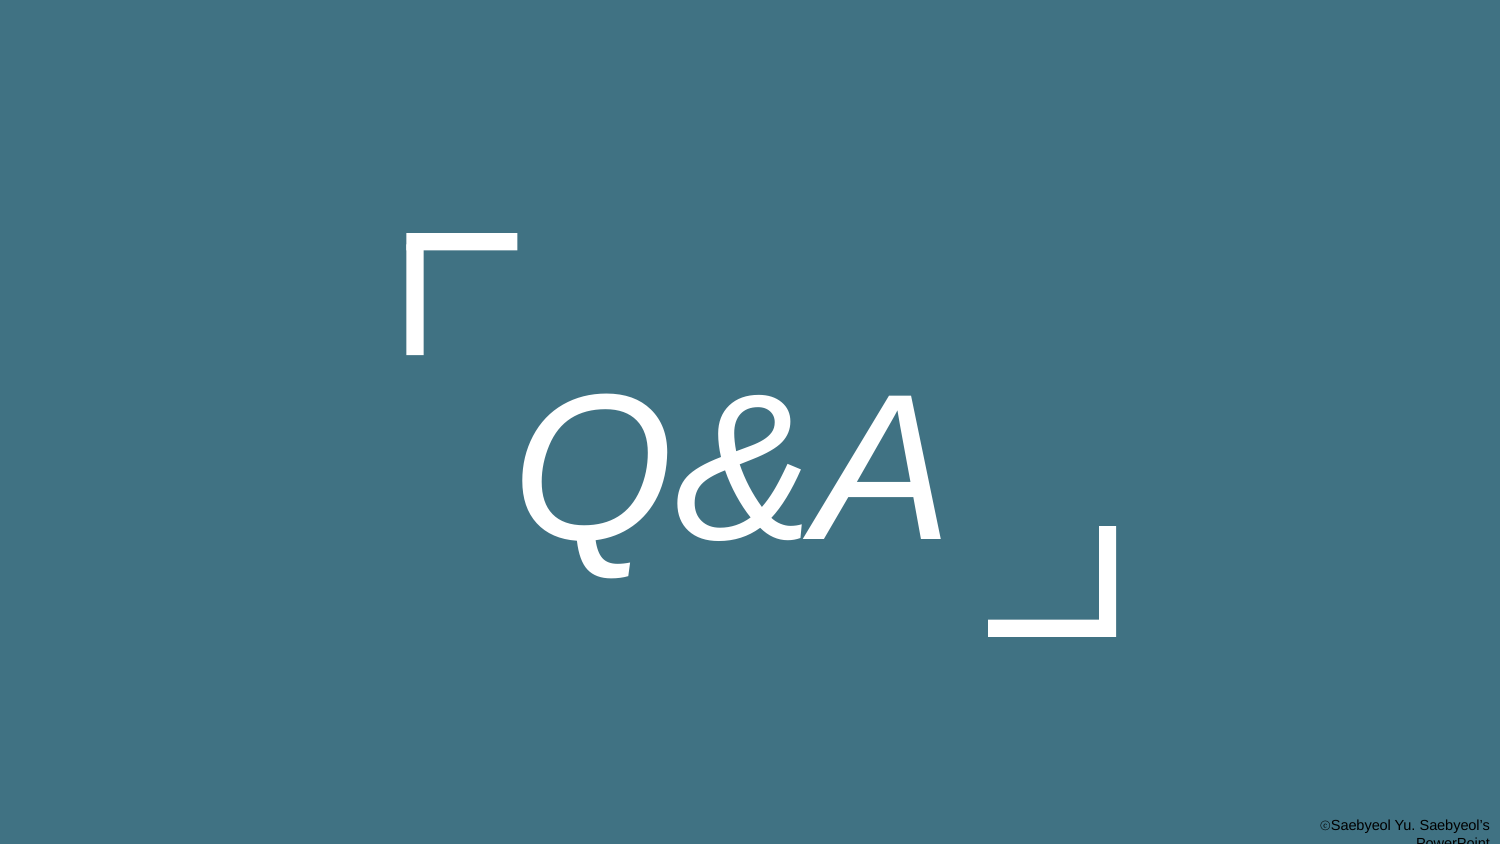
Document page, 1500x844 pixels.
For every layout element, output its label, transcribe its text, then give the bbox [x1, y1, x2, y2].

text_box [406, 233, 518, 251]
text_box [1099, 526, 1117, 637]
text_box [988, 619, 1099, 637]
text_box Q&A [501, 325, 1349, 587]
text_box [406, 251, 424, 356]
